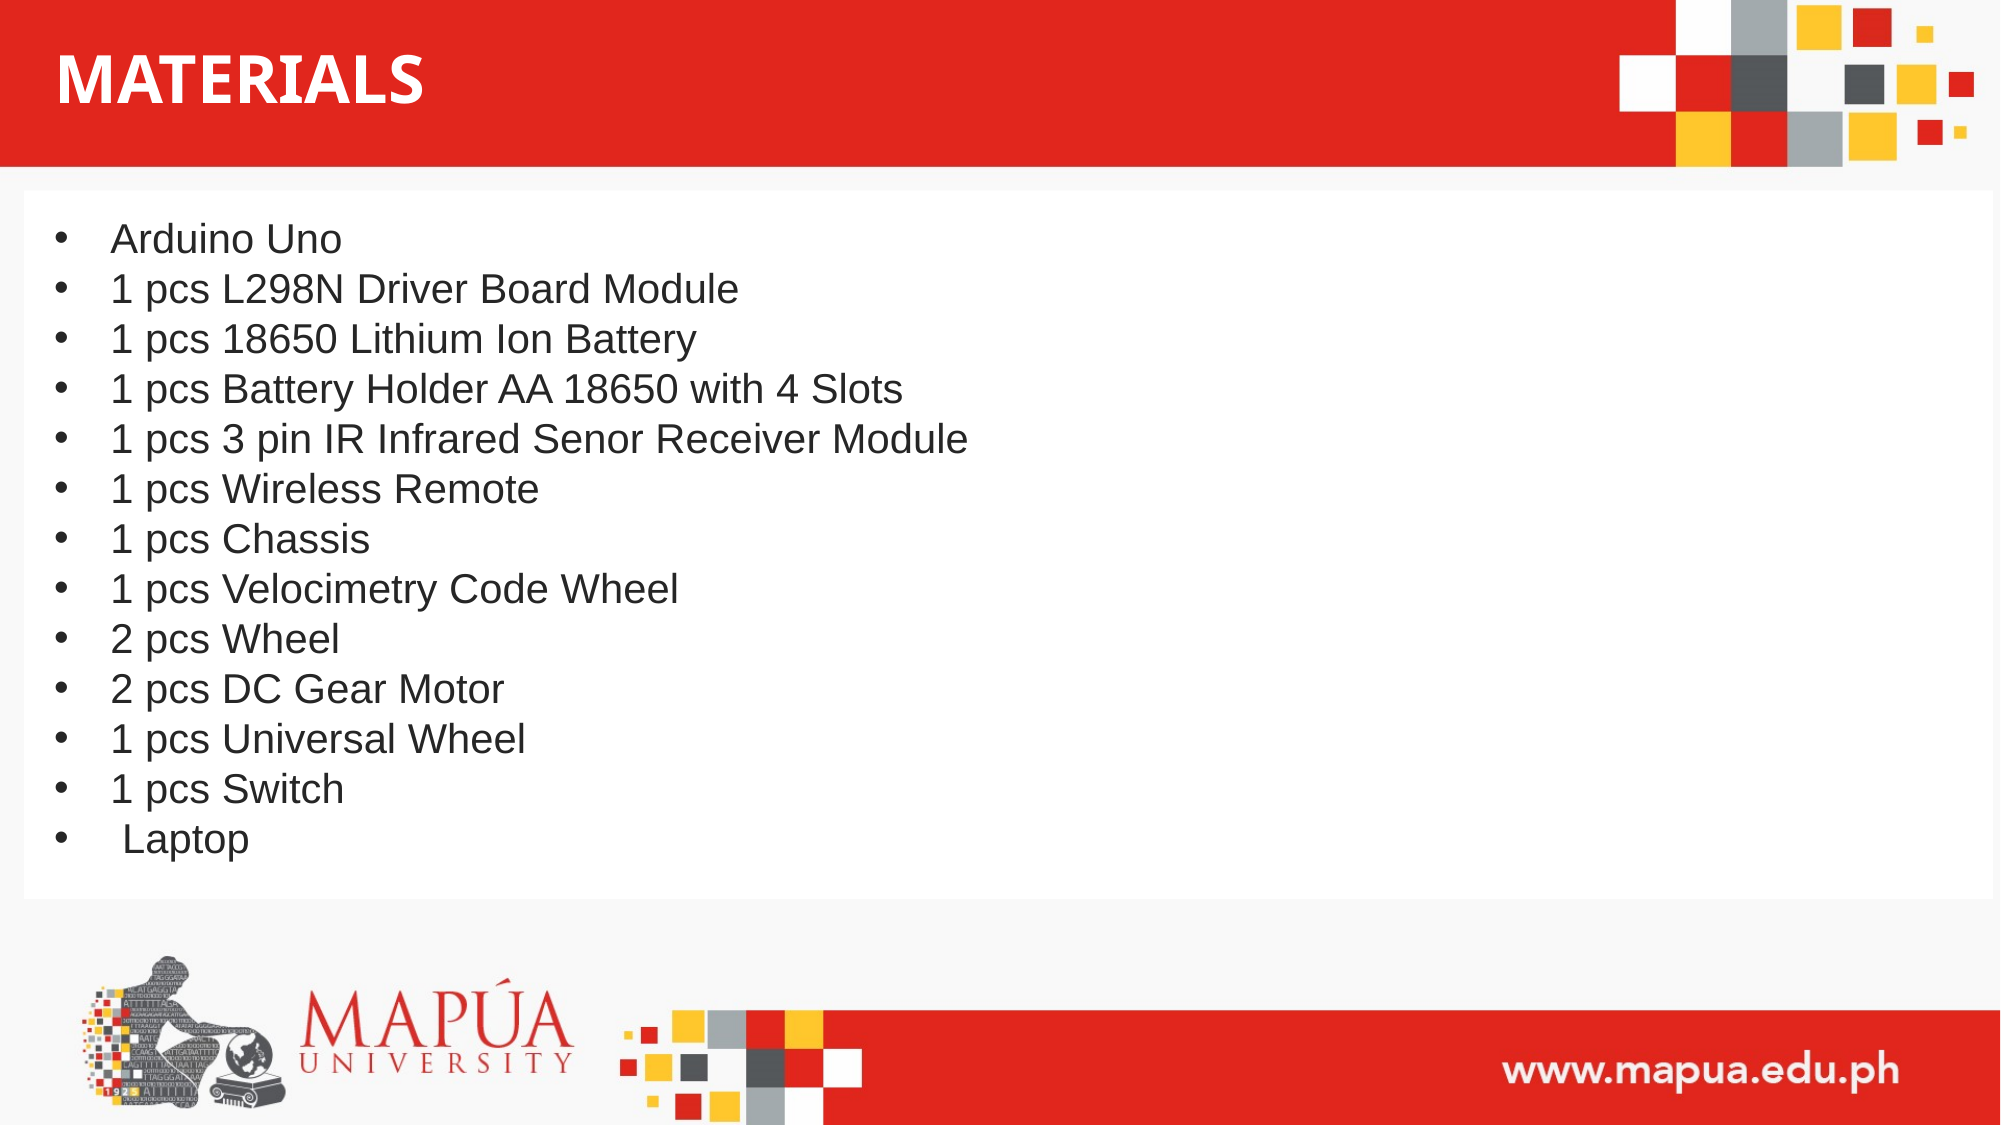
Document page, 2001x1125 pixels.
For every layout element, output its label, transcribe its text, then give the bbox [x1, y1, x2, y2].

text_box Arduino Uno 1 pcs L298N Driver Board Module 1 pcs 18650 Lithium Ion Battery 1 pcs Battery Holder AA 18650 with 4 Slots 1 pcs 3 pin IR Infrared Senor Receiver Module 1 pcs Wireless Remote 1 pcs Chassis 1 pcs Velocimetry Code Wheel 2 pcs Wheel 2 pcs DC Gear Motor 1 pcs Universal Wheel 1 pcs Switch Laptop [39, 204, 1543, 975]
picture [0, 0, 2001, 1125]
title MATERIALS [39, 0, 1616, 164]
text_box [23, 189, 1994, 900]
